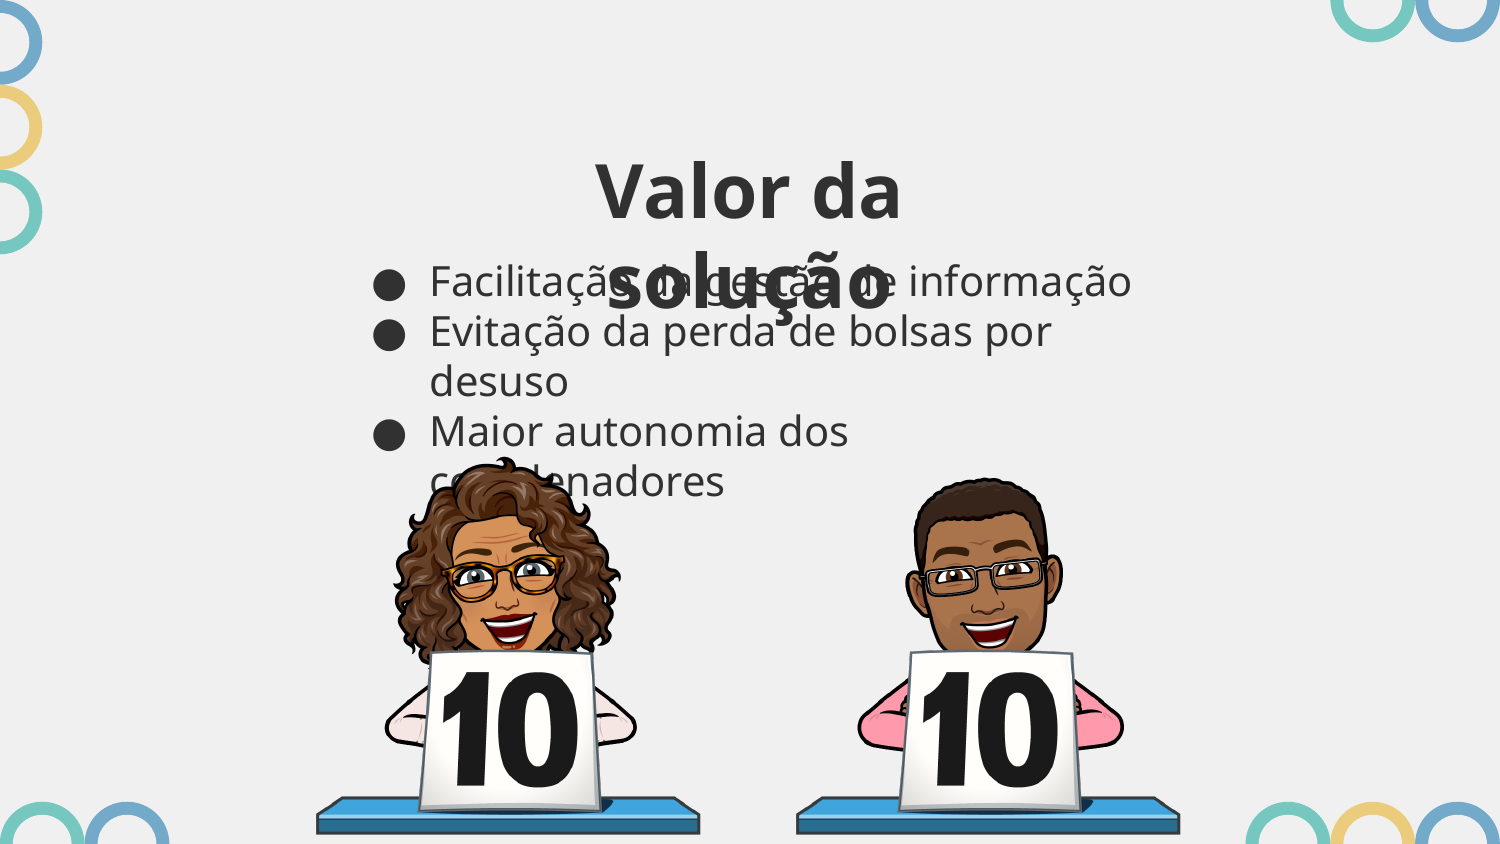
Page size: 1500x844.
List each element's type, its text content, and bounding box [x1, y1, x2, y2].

text_box Facilitação da gestão de informação Evitação da perda de bolsas por desuso Maior autonomia dos coordenadores [339, 240, 1161, 521]
picture [785, 436, 1194, 844]
subtitle Valor da solução [451, 128, 1049, 241]
picture [306, 436, 715, 844]
